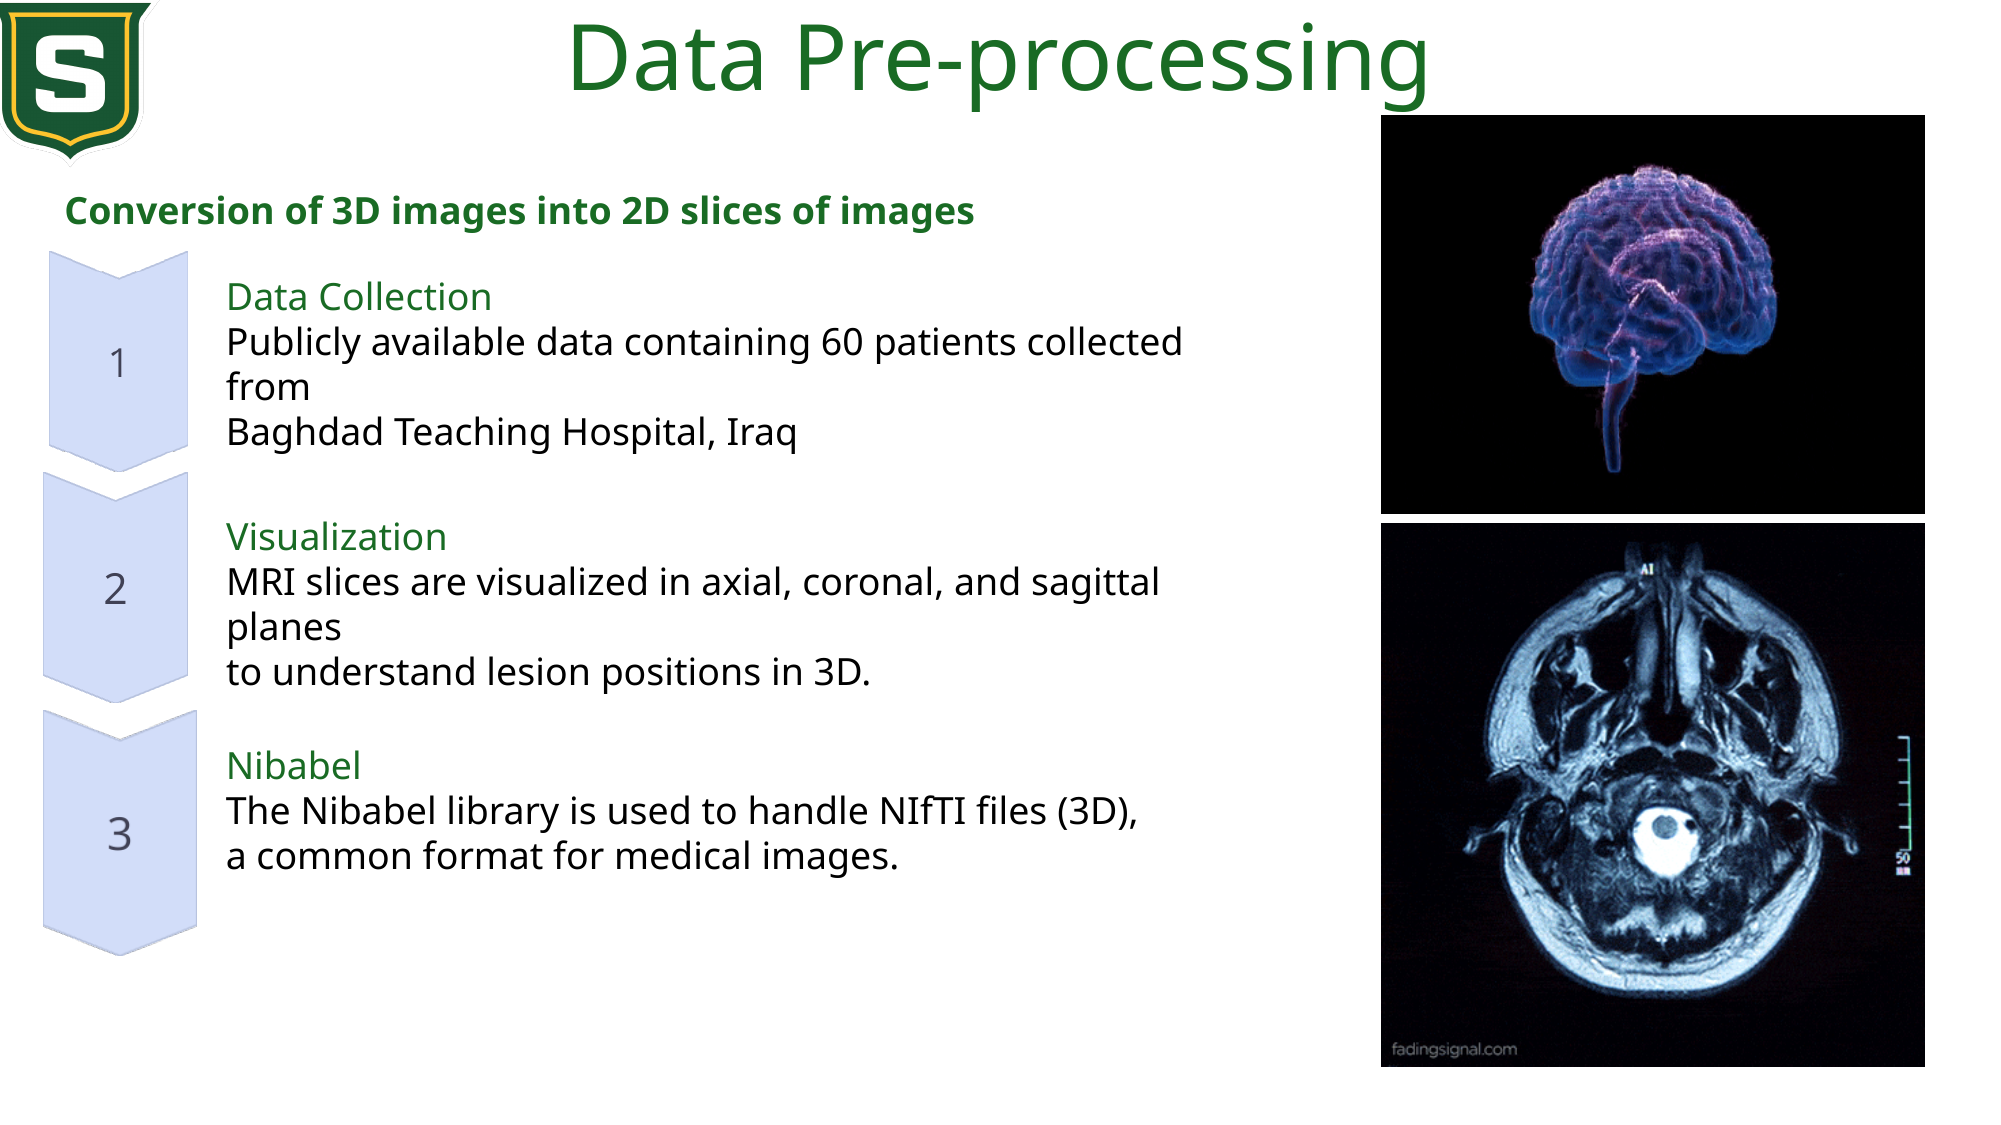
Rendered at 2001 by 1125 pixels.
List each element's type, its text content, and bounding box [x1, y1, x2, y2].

text_box Data Collection Publicly available data containing 60 patients collected from Baghdad Teaching Hospital, Iraq [211, 265, 1223, 461]
picture [42, 250, 188, 704]
text_box Conversion of 3D images into 2D slices of images [49, 179, 1024, 240]
picture [1381, 523, 1925, 1067]
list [1381, 115, 1925, 514]
picture [42, 710, 197, 956]
text_box Visualization MRI slices are visualized in axial, coronal, and sagittal planes to understand lesion positions in 3D. [211, 505, 1223, 746]
picture [0, 0, 164, 170]
title Data Pre-processing [164, 0, 1863, 170]
text_box Nibabel The Nibabel library is used to handle NIfTI files (3D), a common format for medical images. [211, 746, 1223, 930]
